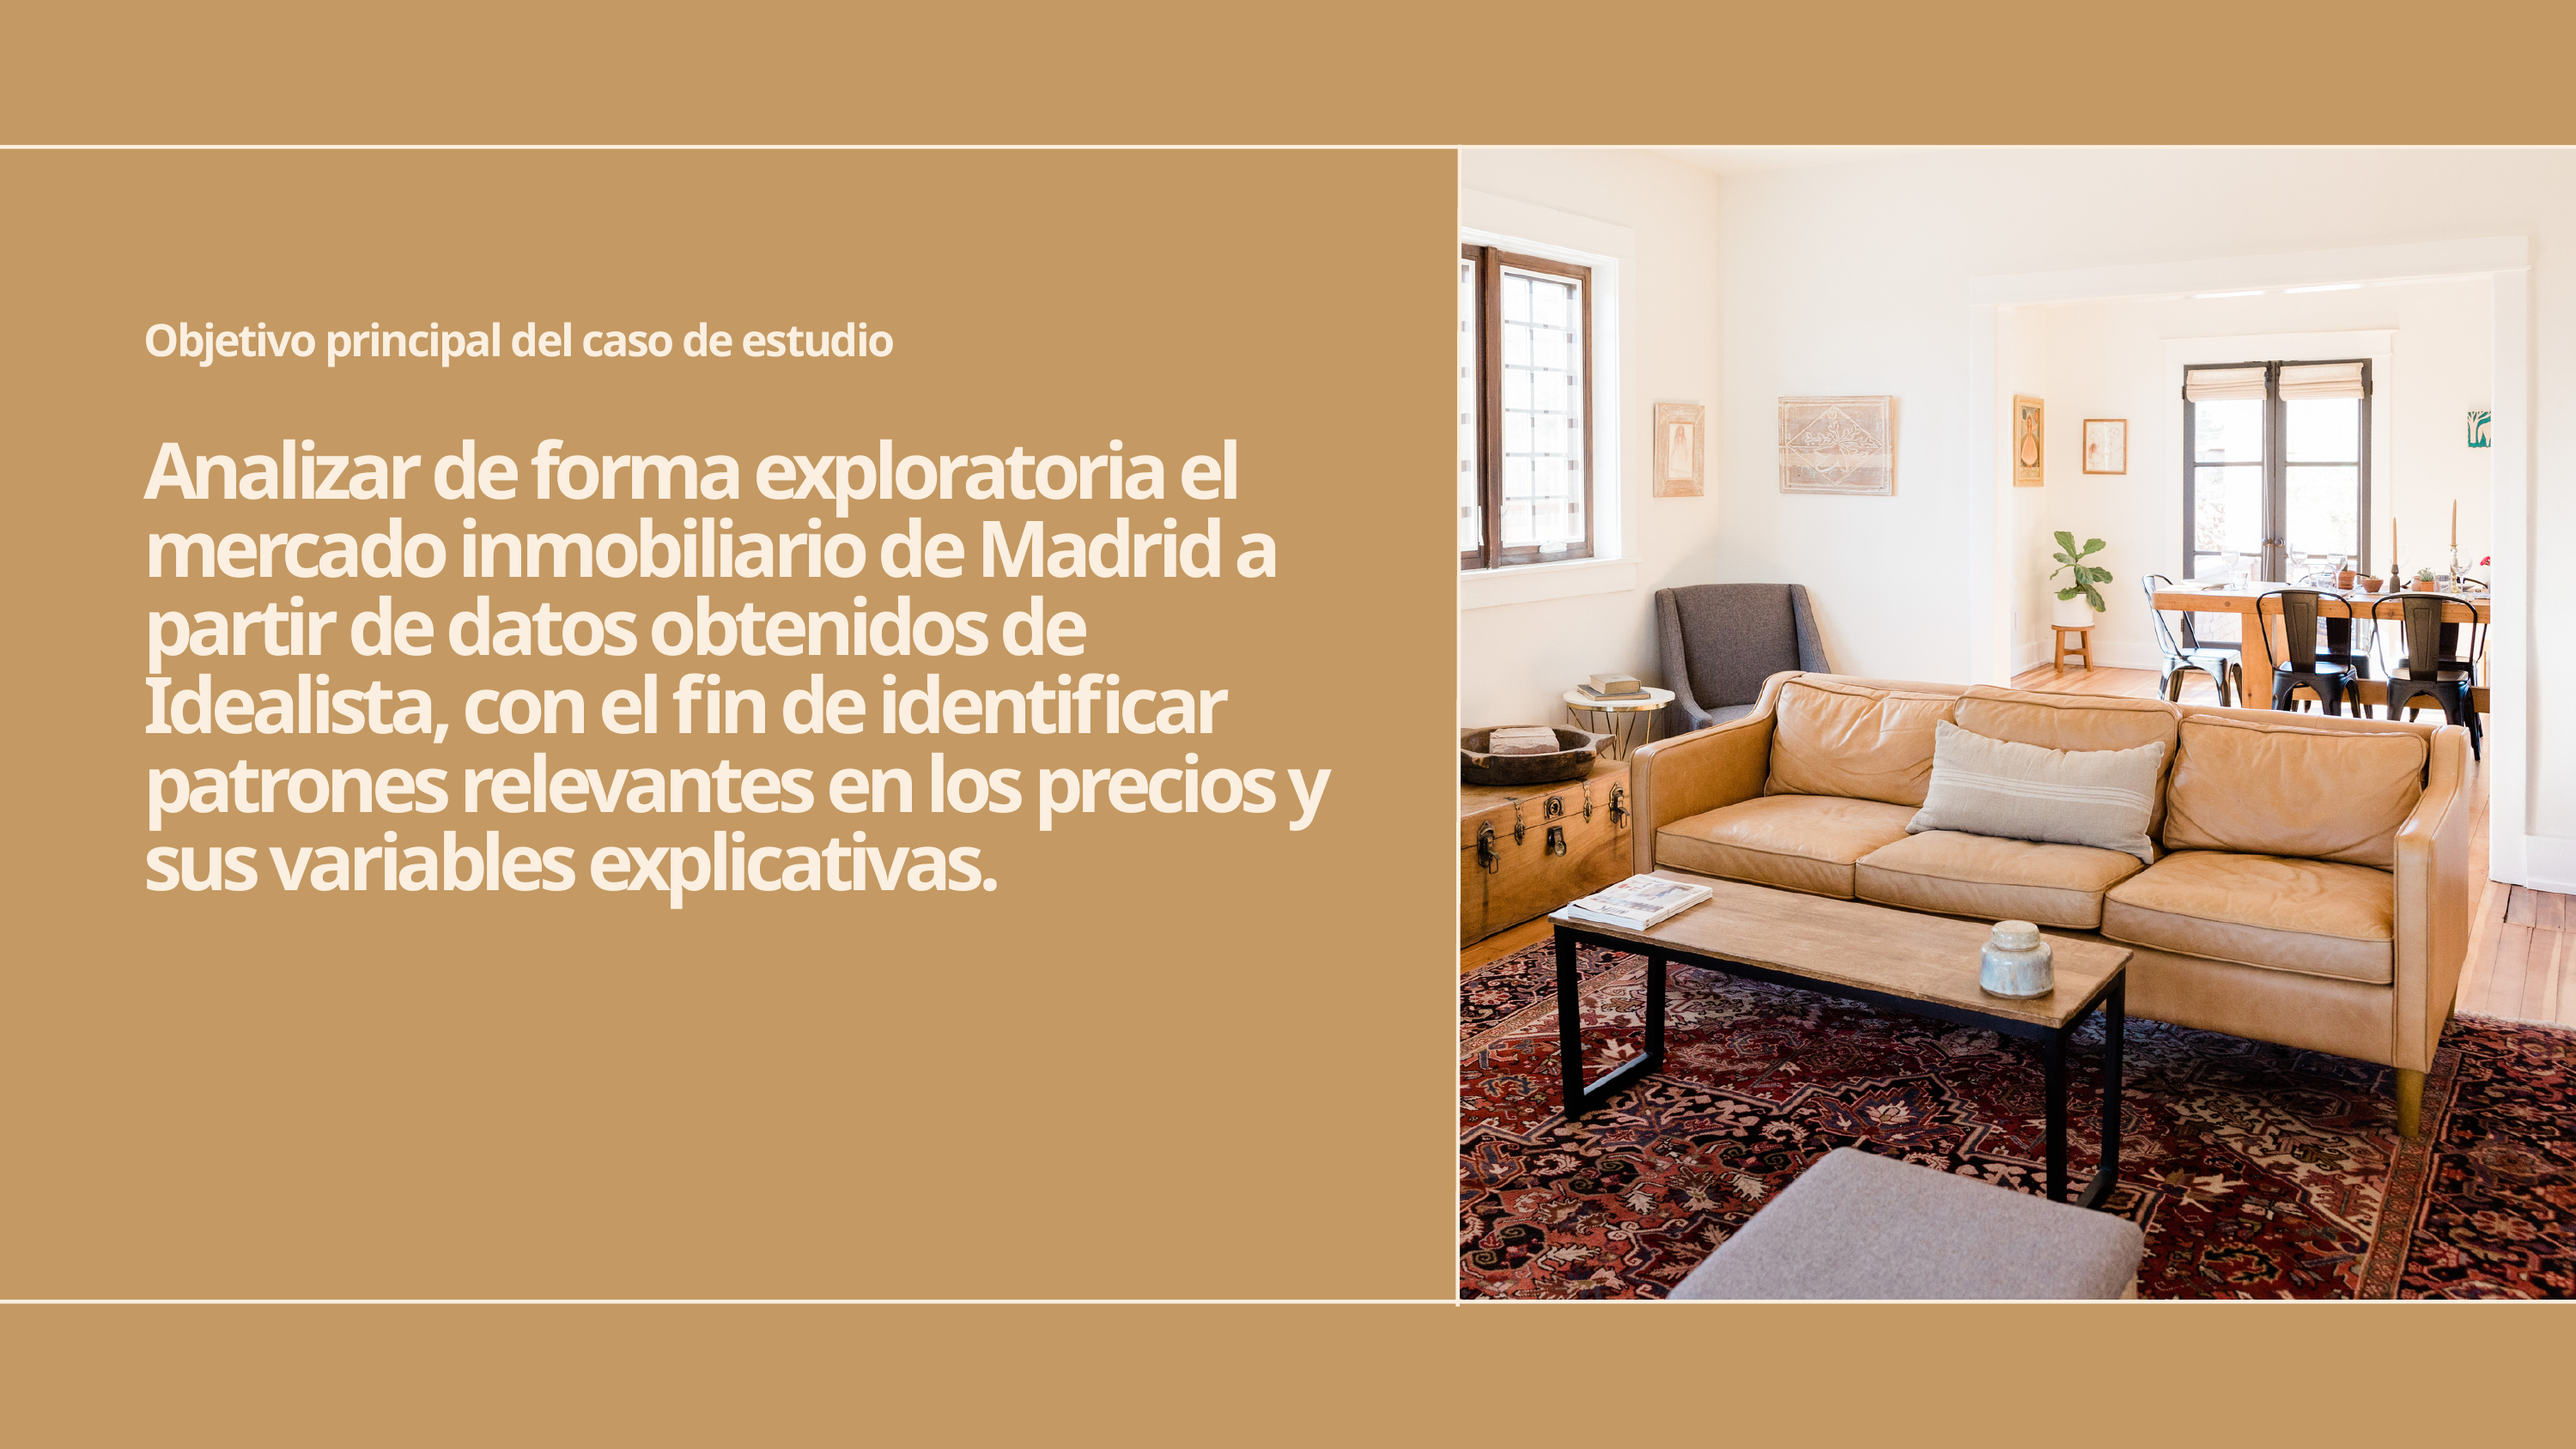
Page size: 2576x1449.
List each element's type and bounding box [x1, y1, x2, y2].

text_box [1459, 149, 2576, 1300]
text_box [143, 311, 1334, 911]
